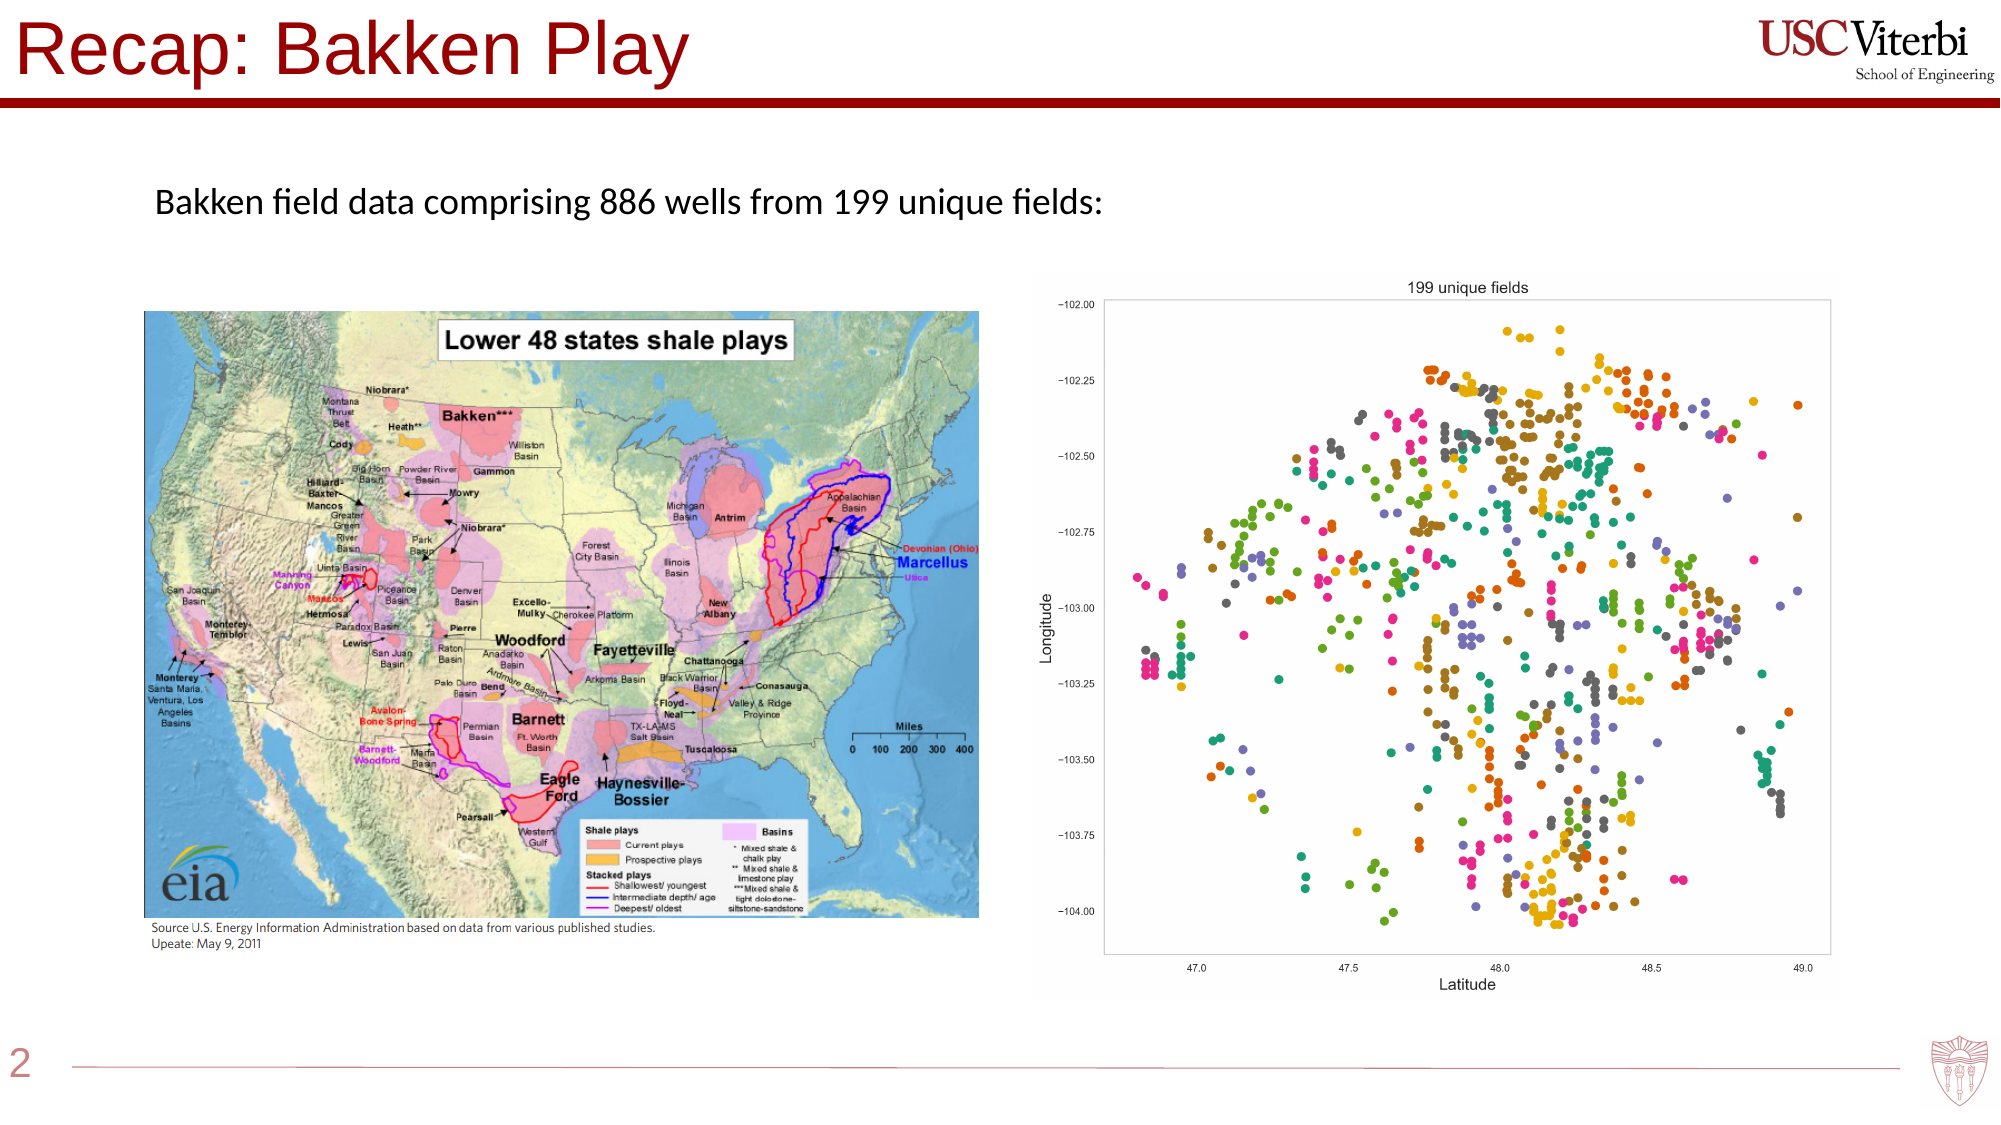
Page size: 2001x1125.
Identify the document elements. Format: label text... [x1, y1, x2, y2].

picture [1756, 11, 2000, 88]
picture [1030, 273, 1839, 1001]
picture [140, 306, 986, 955]
text_box Recap: Bakken Play [0, 0, 1668, 98]
text_box Bakken field data comprising 886 wells from 199 unique fields: [140, 169, 1159, 230]
